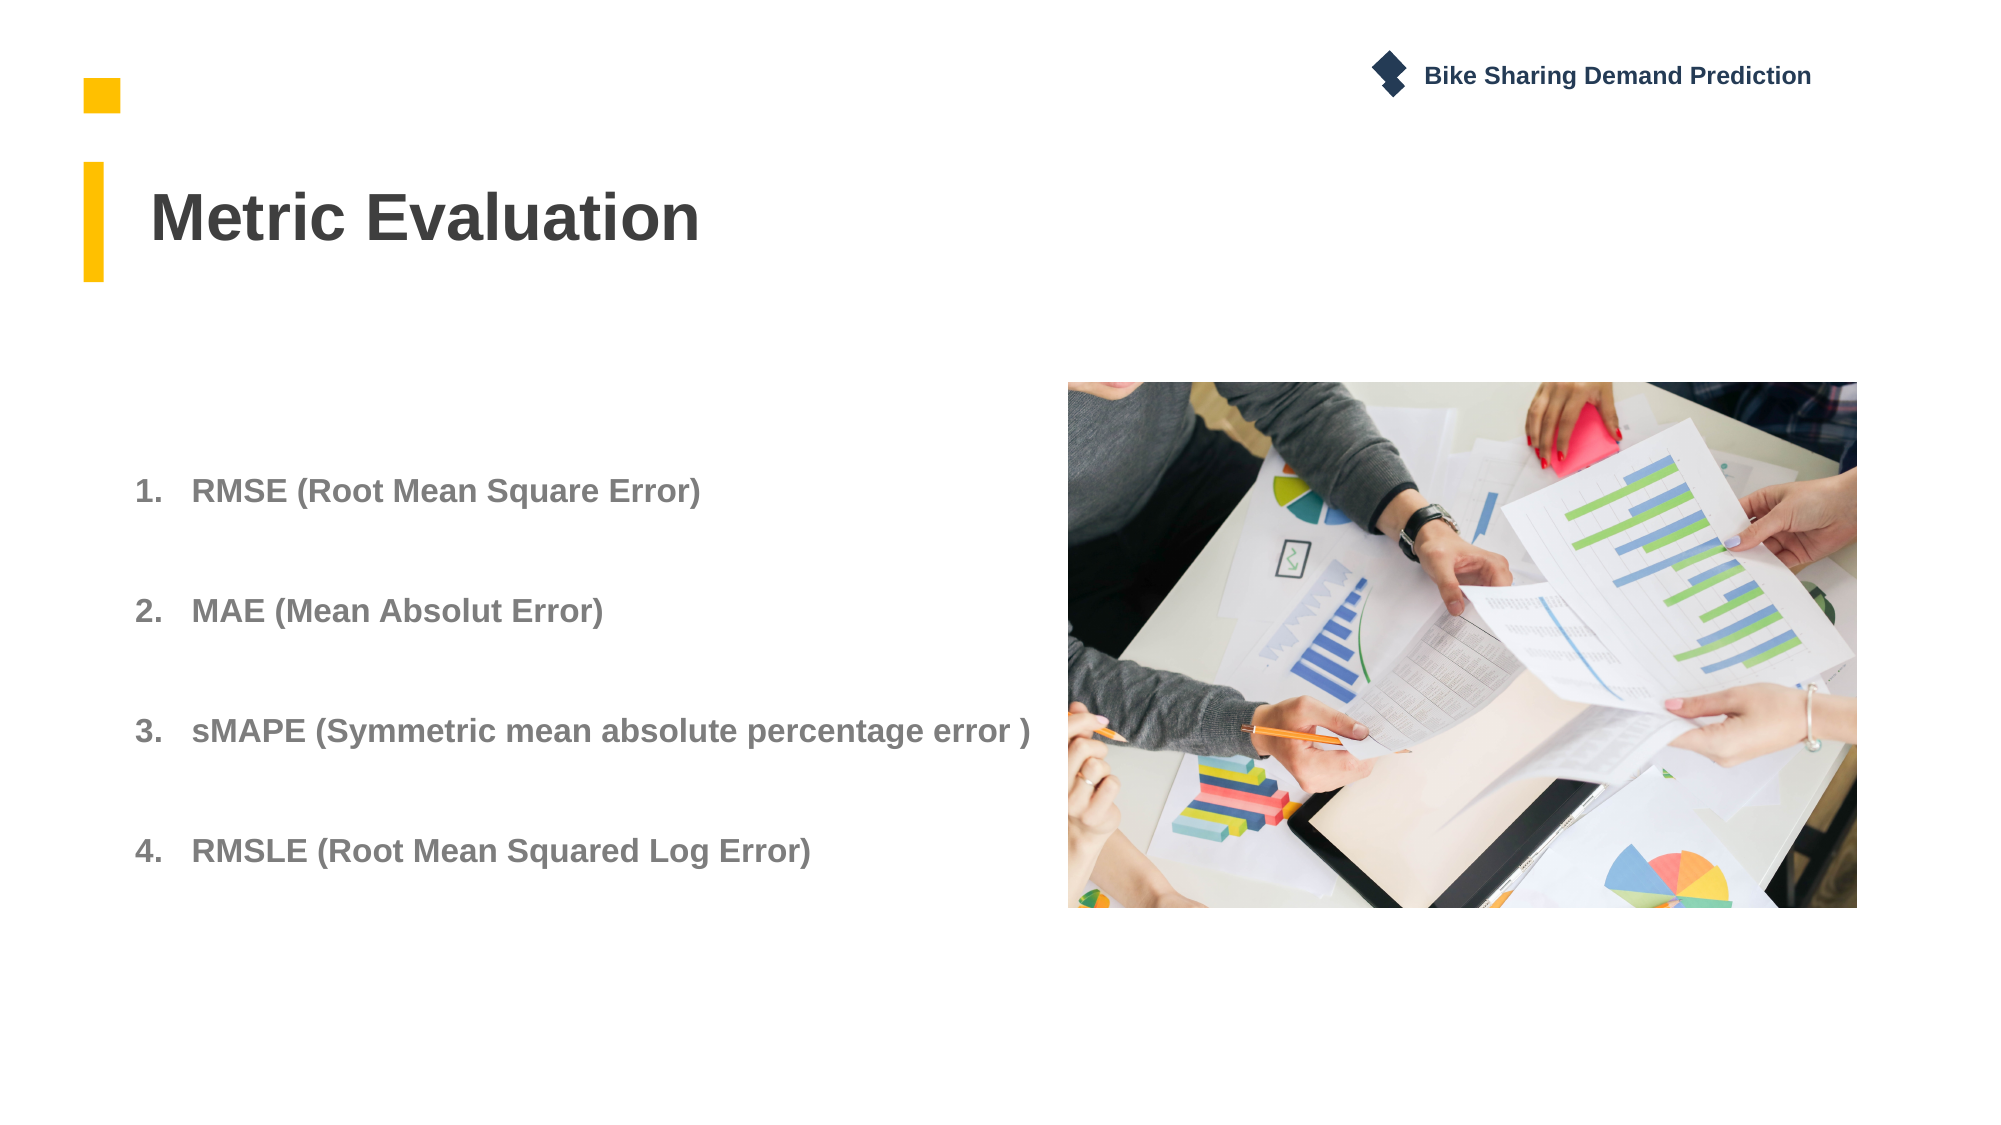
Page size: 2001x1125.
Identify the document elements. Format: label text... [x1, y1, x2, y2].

text_box RMSE (Root Mean Square Error) MAE (Mean Absolut Error) sMAPE (Symmetric mean absolute percentage error ) RMSLE (Root Mean Squared Log Error) [120, 382, 1067, 877]
text_box [83, 78, 121, 114]
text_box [83, 161, 1233, 283]
picture [1067, 382, 1857, 909]
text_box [1371, 50, 2000, 98]
